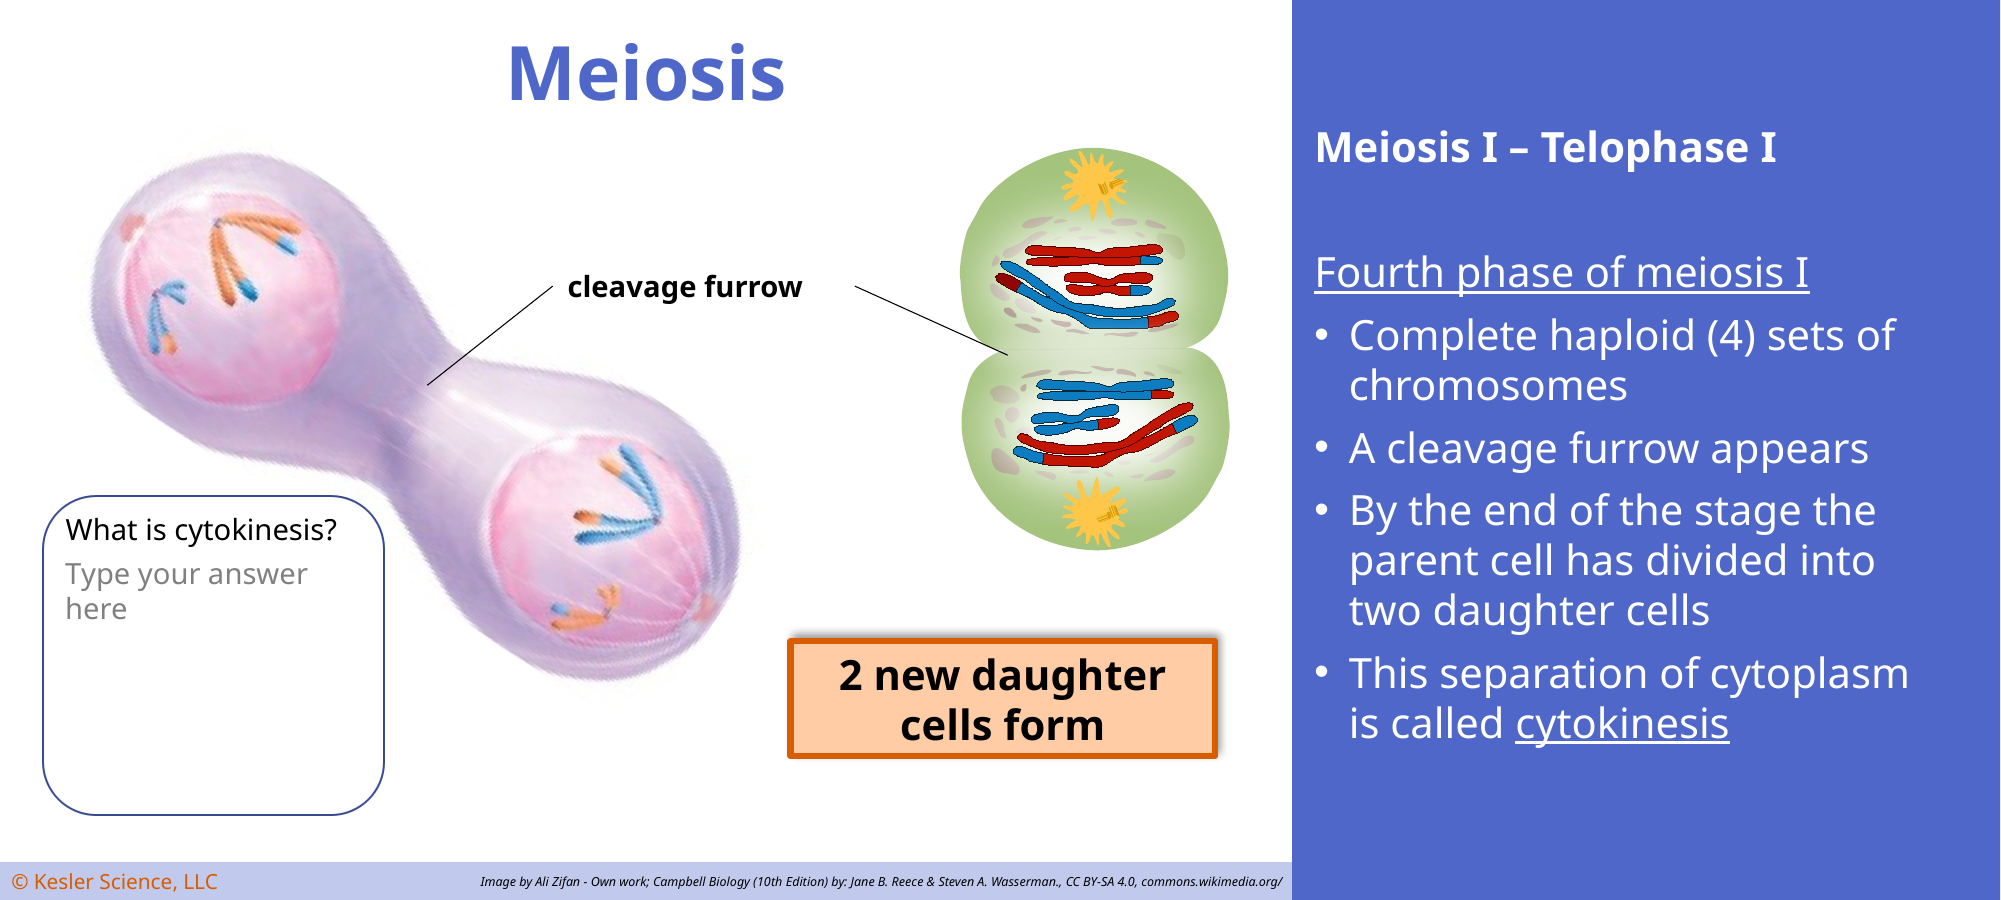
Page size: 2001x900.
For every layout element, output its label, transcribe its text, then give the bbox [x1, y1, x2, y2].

picture [948, 178, 1237, 526]
text_box Type your answer here [50, 547, 378, 633]
picture [25, 88, 798, 816]
